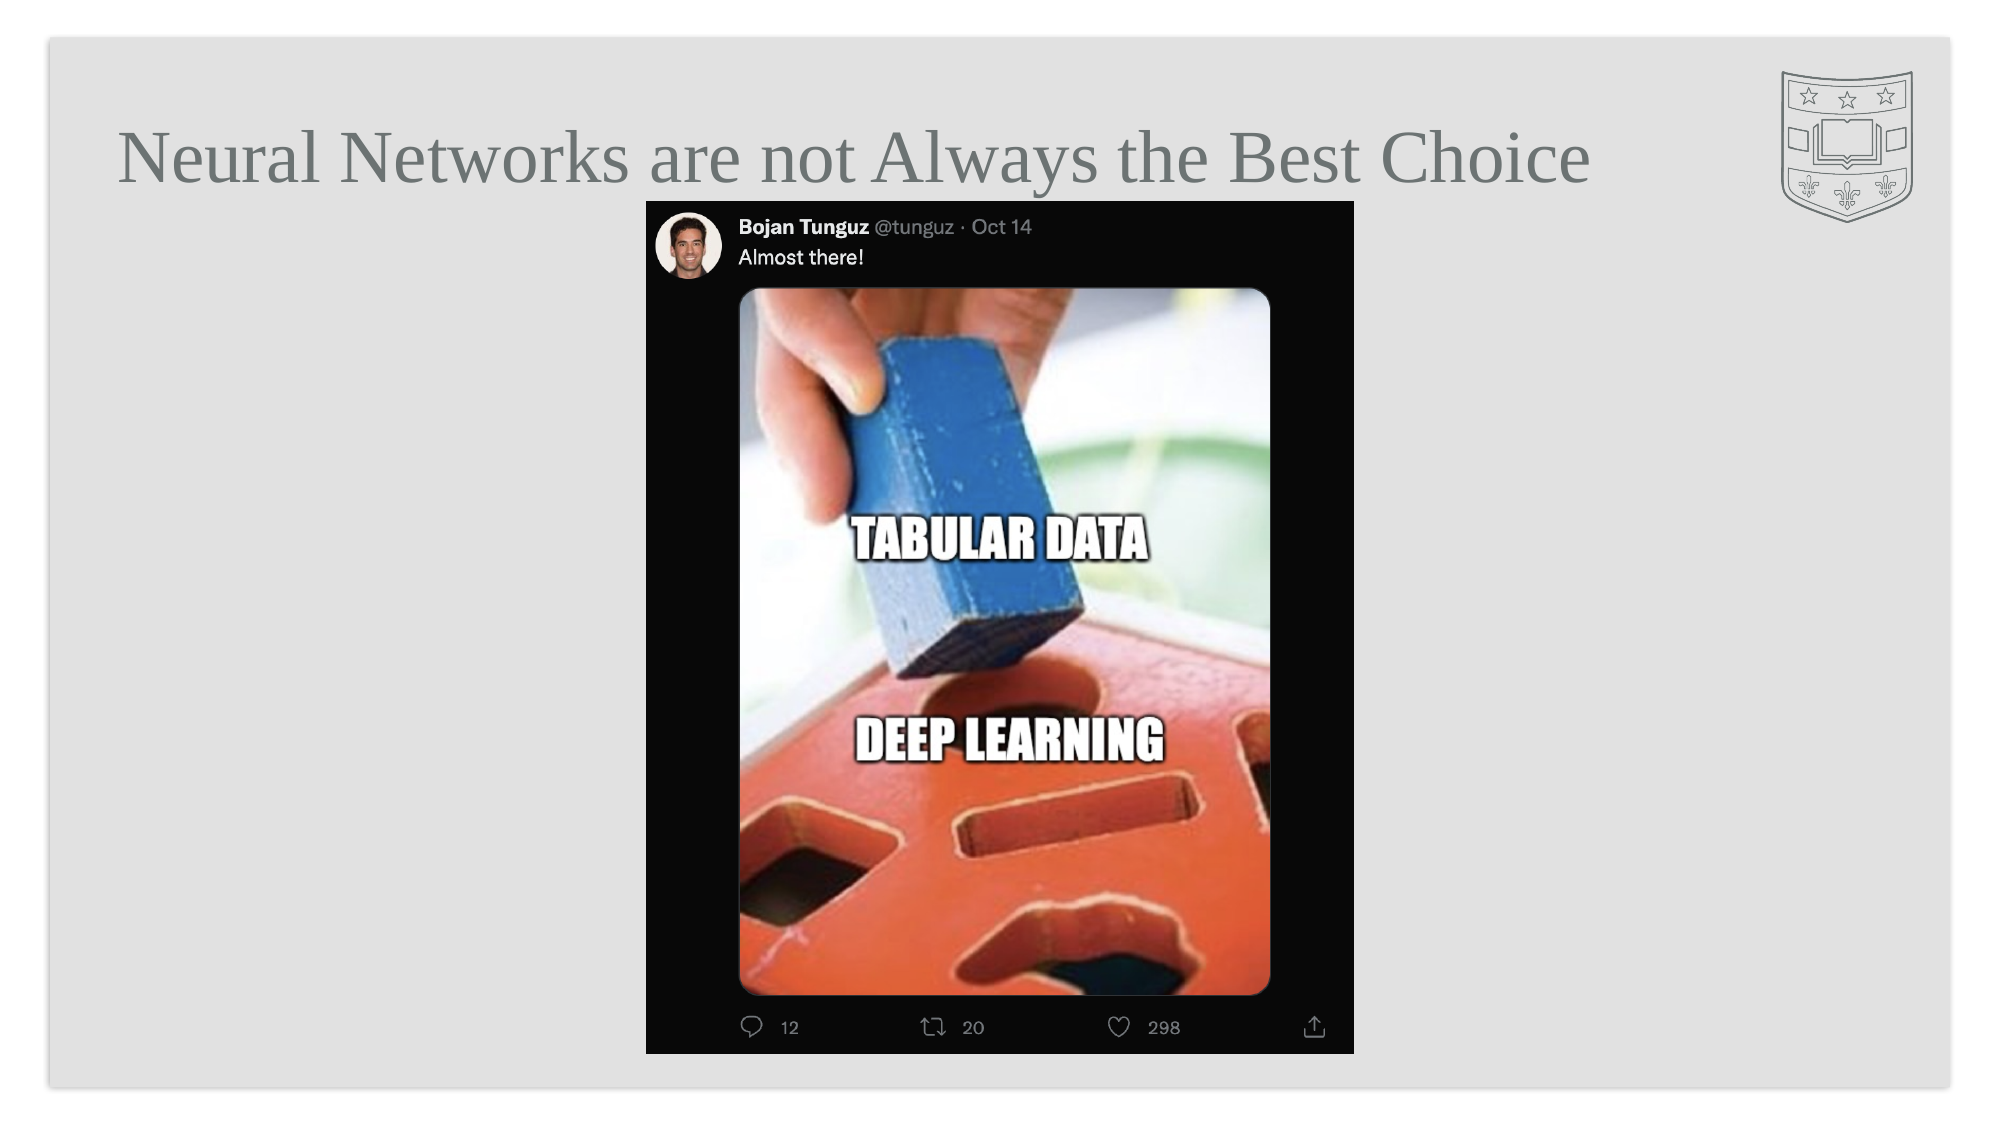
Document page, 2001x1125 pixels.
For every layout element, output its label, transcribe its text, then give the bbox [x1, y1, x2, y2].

picture [646, 201, 1354, 1054]
picture [1781, 71, 1913, 223]
title Neural Networks are not Always the Best Choice [102, 71, 1686, 233]
